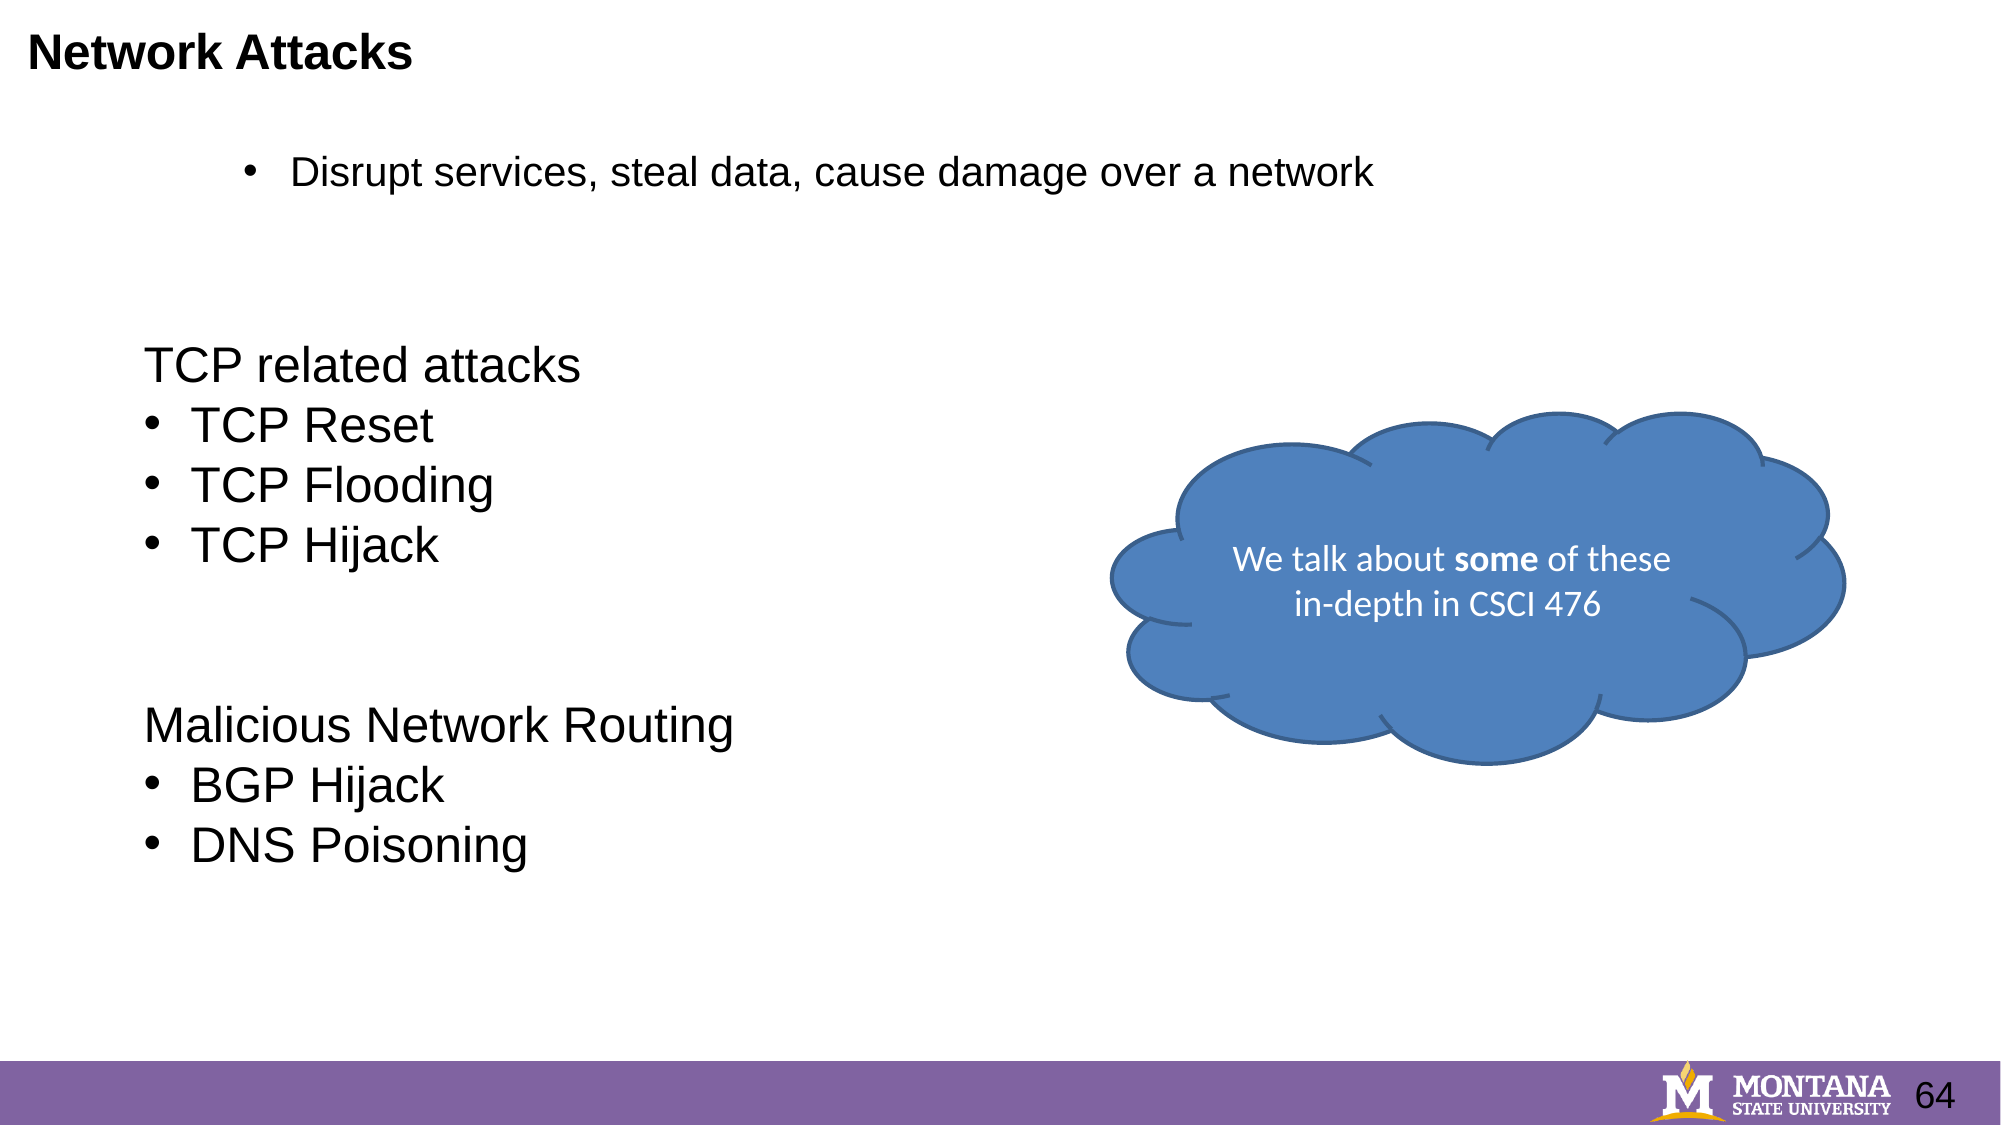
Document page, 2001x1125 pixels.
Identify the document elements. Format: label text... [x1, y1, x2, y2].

slide_number 64 [1887, 1072, 1994, 1125]
text_box TCP related attacks TCP Reset TCP Flooding TCP Hijack Malicious Network Routing BGP Hijack DNS Poisoning [128, 324, 750, 880]
picture [1650, 1060, 1891, 1122]
text_box Network Attacks [12, 12, 1338, 88]
text_box We talk about some of these in-depth in CSCI 476 [1109, 411, 1847, 766]
text_box Disrupt services, steal data, cause damage over a network [228, 137, 1390, 203]
